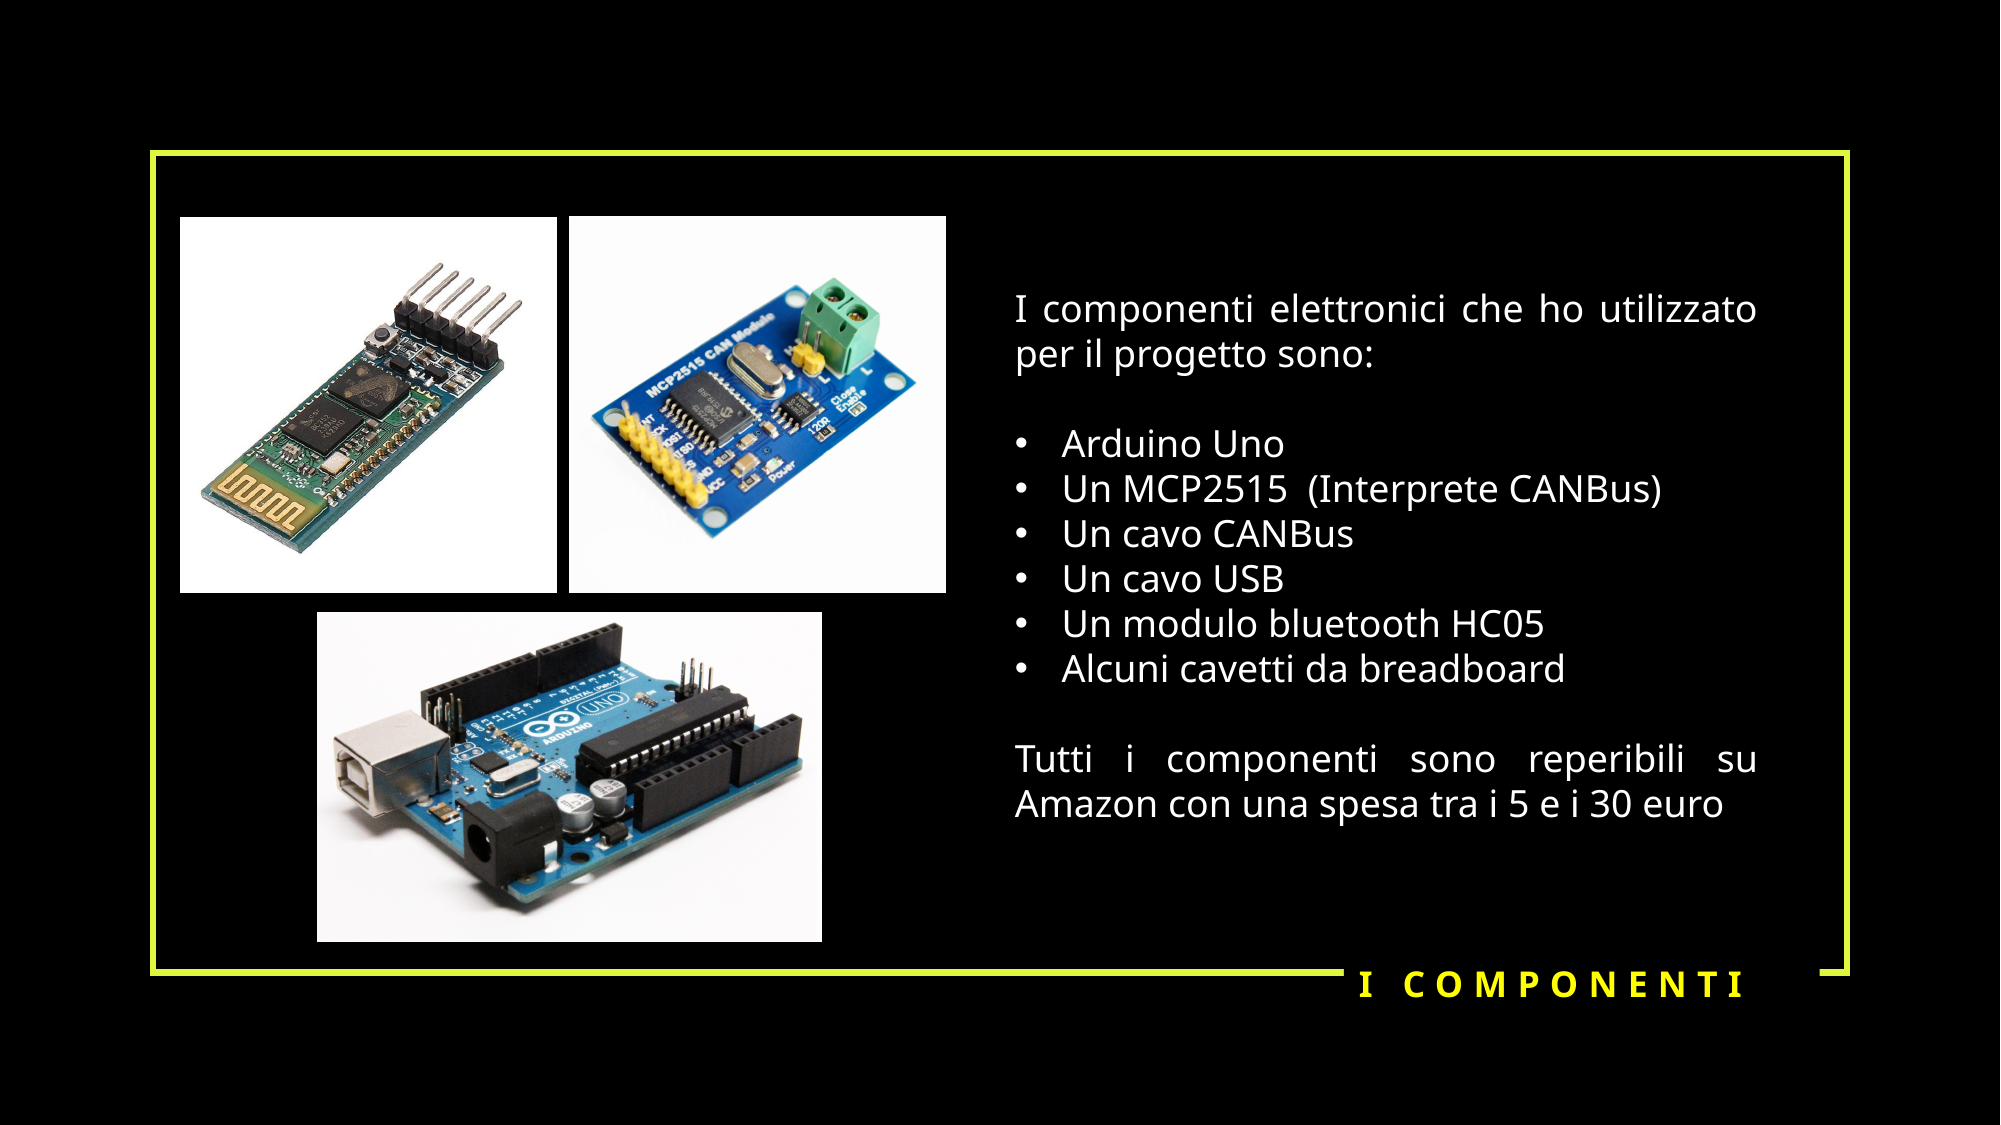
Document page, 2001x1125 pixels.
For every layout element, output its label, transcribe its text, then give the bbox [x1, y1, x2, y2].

picture [317, 612, 822, 943]
text_box I componenti elettronici che ho utilizzato per il progetto sono: Arduino Uno Un MCP2515 (Interprete CANBus) Un cavo CANBus Un cavo USB Un modulo bluetooth HC05 Alcuni cavetti da breadboard Tutti i componenti sono reperibili su Amazon con una spesa tra i 5 e i 30 euro [999, 278, 1774, 833]
picture [180, 217, 557, 593]
picture [569, 216, 946, 593]
title I componenti [1343, 913, 1820, 1012]
